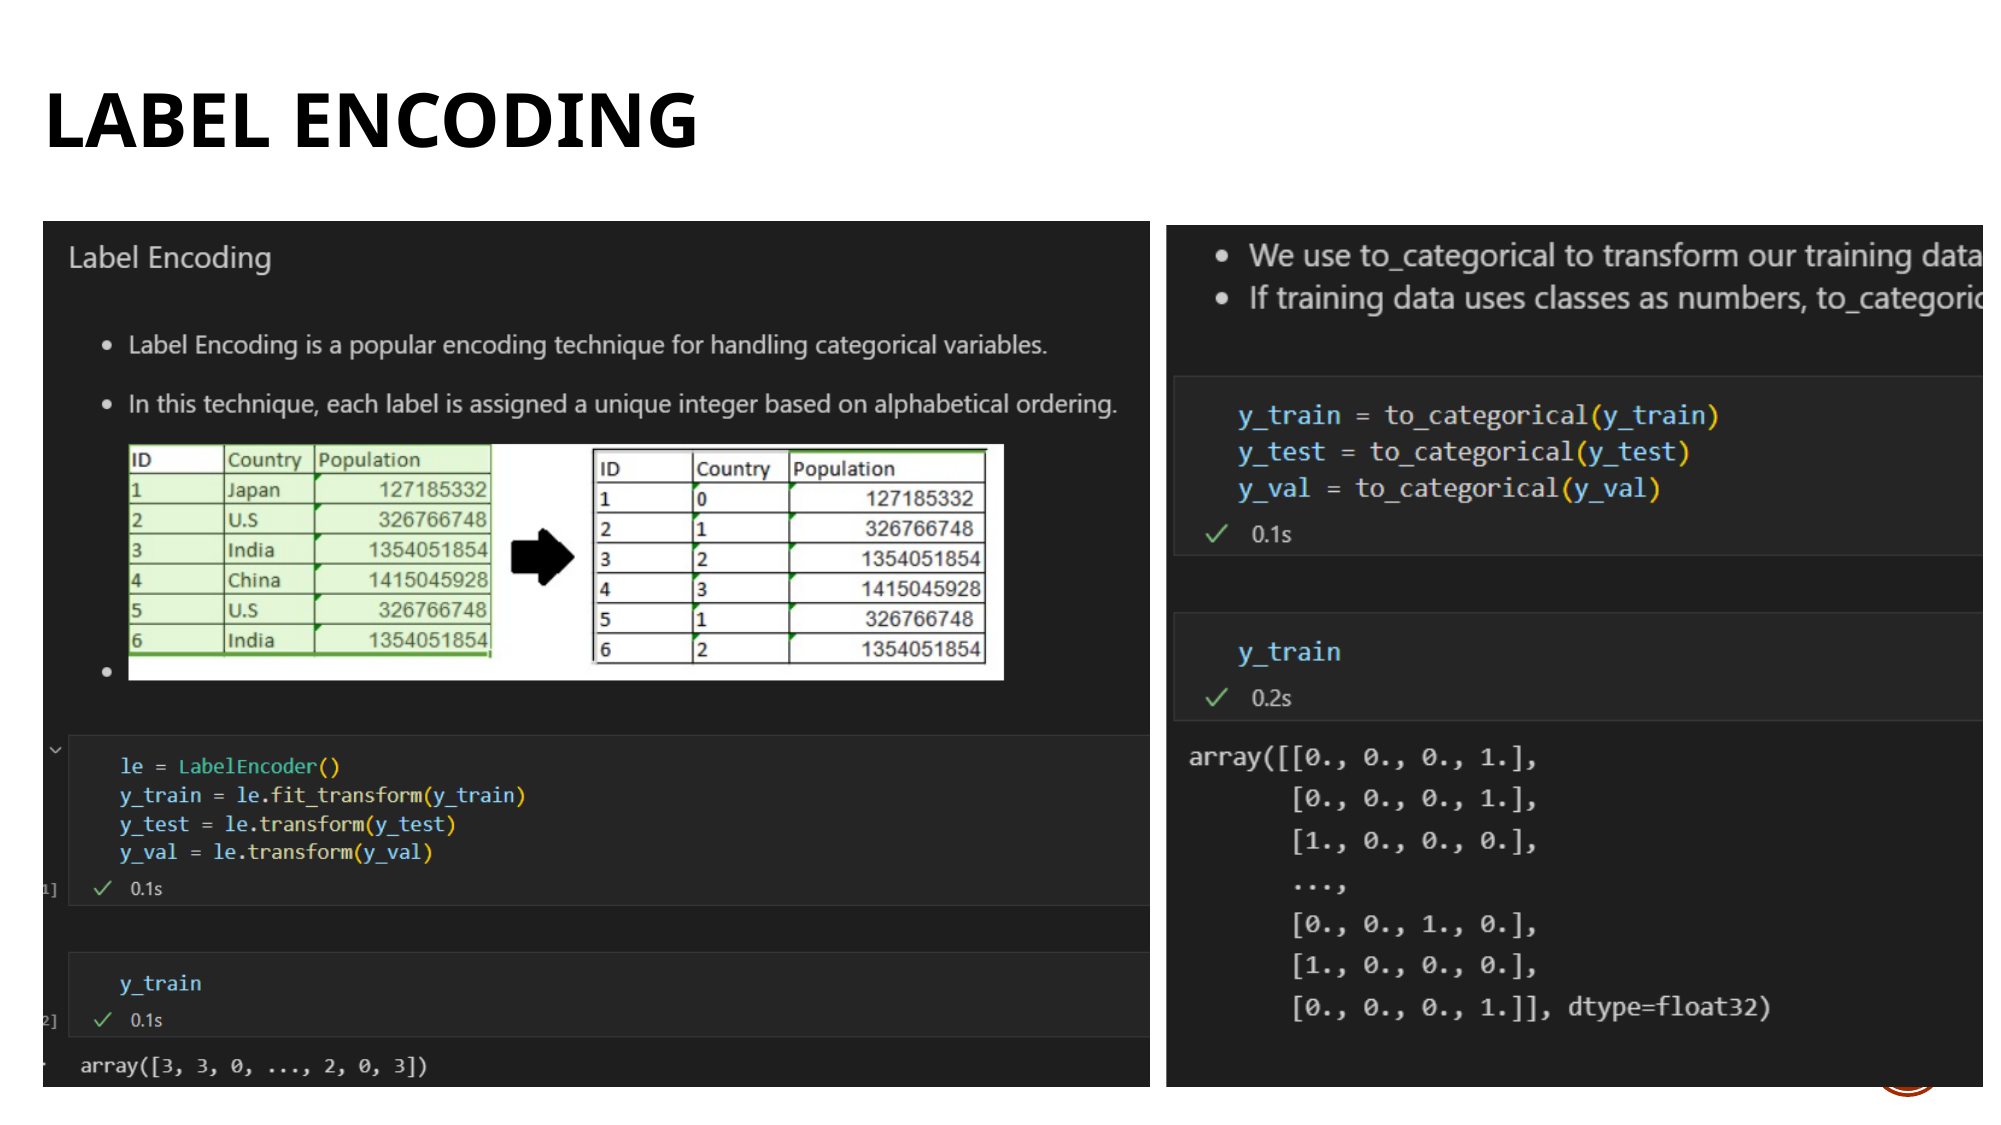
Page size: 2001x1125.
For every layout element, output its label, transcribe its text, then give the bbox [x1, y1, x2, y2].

picture [1166, 225, 1983, 1087]
title LABEL ENCODING [28, 49, 1435, 198]
picture [43, 221, 1150, 1087]
